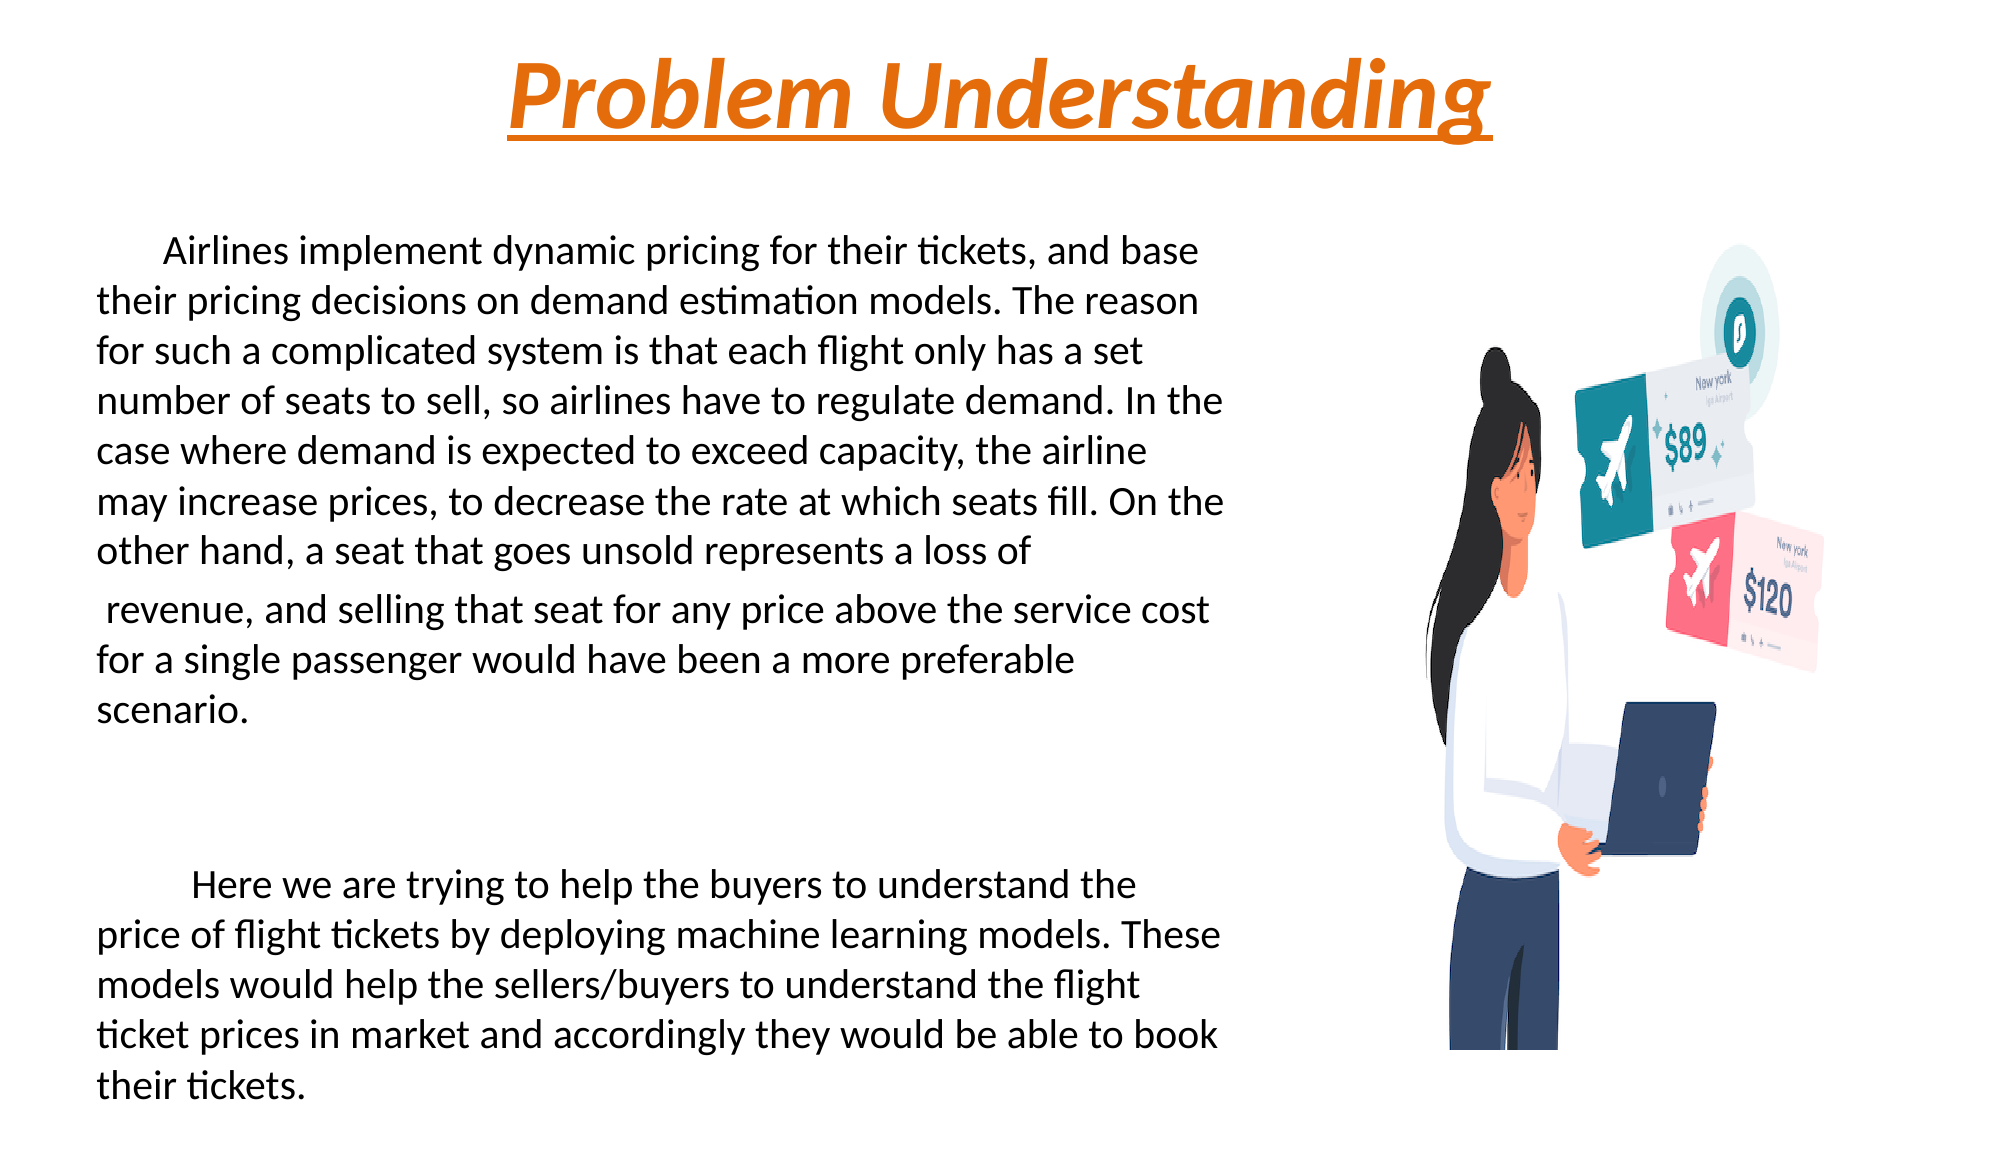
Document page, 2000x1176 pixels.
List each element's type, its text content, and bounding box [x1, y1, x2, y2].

list Airlines implement dynamic pricing for their tickets, and base their pricing decisions on demand estimation models. The reason for such a complicated system is that each flight only has a set number of seats to sell, so airlines have to regulate demand. In the case where demand is expected to exceed capacity, the airline may increase prices, to decrease the rate at which seats fill. On the other hand, a seat that goes unsold represents a loss of revenue, and selling that seat for any price above the service cost for a single passenger would have been a more preferable scenario. Here we are trying to help the buyers to understand the price of flight tickets by deploying machine learning models. These models would help the sellers/buyers to understand the flight ticket prices in market and accordingly they would be able to book their tickets. [0, 212, 1246, 1139]
picture [1292, 235, 2000, 1050]
title Problem Understanding [99, 0, 1900, 178]
